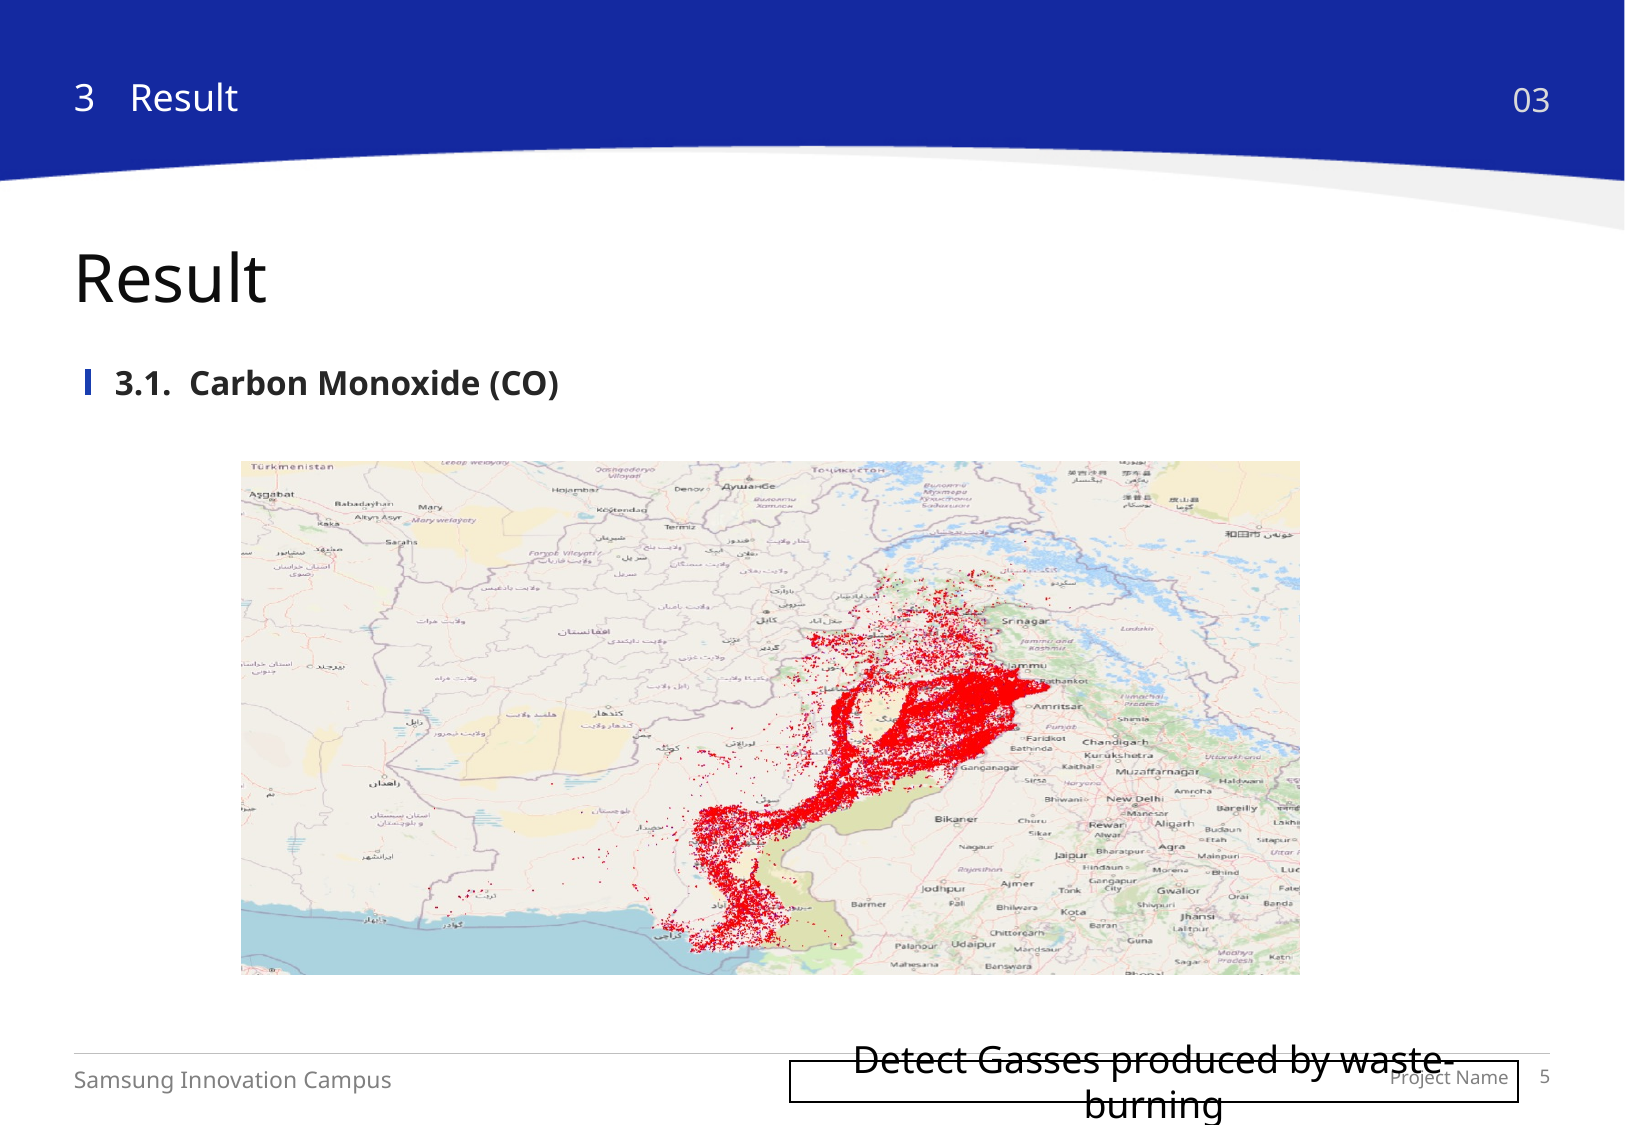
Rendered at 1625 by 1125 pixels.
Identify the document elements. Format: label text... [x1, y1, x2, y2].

list Result [129, 73, 1252, 120]
list 3 [73, 73, 127, 120]
picture [0, 0, 1625, 1125]
list 3.1. Carbon Monoxide (CO) [85, 364, 1408, 437]
text_box Detect Gasses produced by waste-burning [789, 1060, 1519, 1103]
list 03 [1494, 78, 1551, 120]
title Result [73, 236, 1475, 317]
